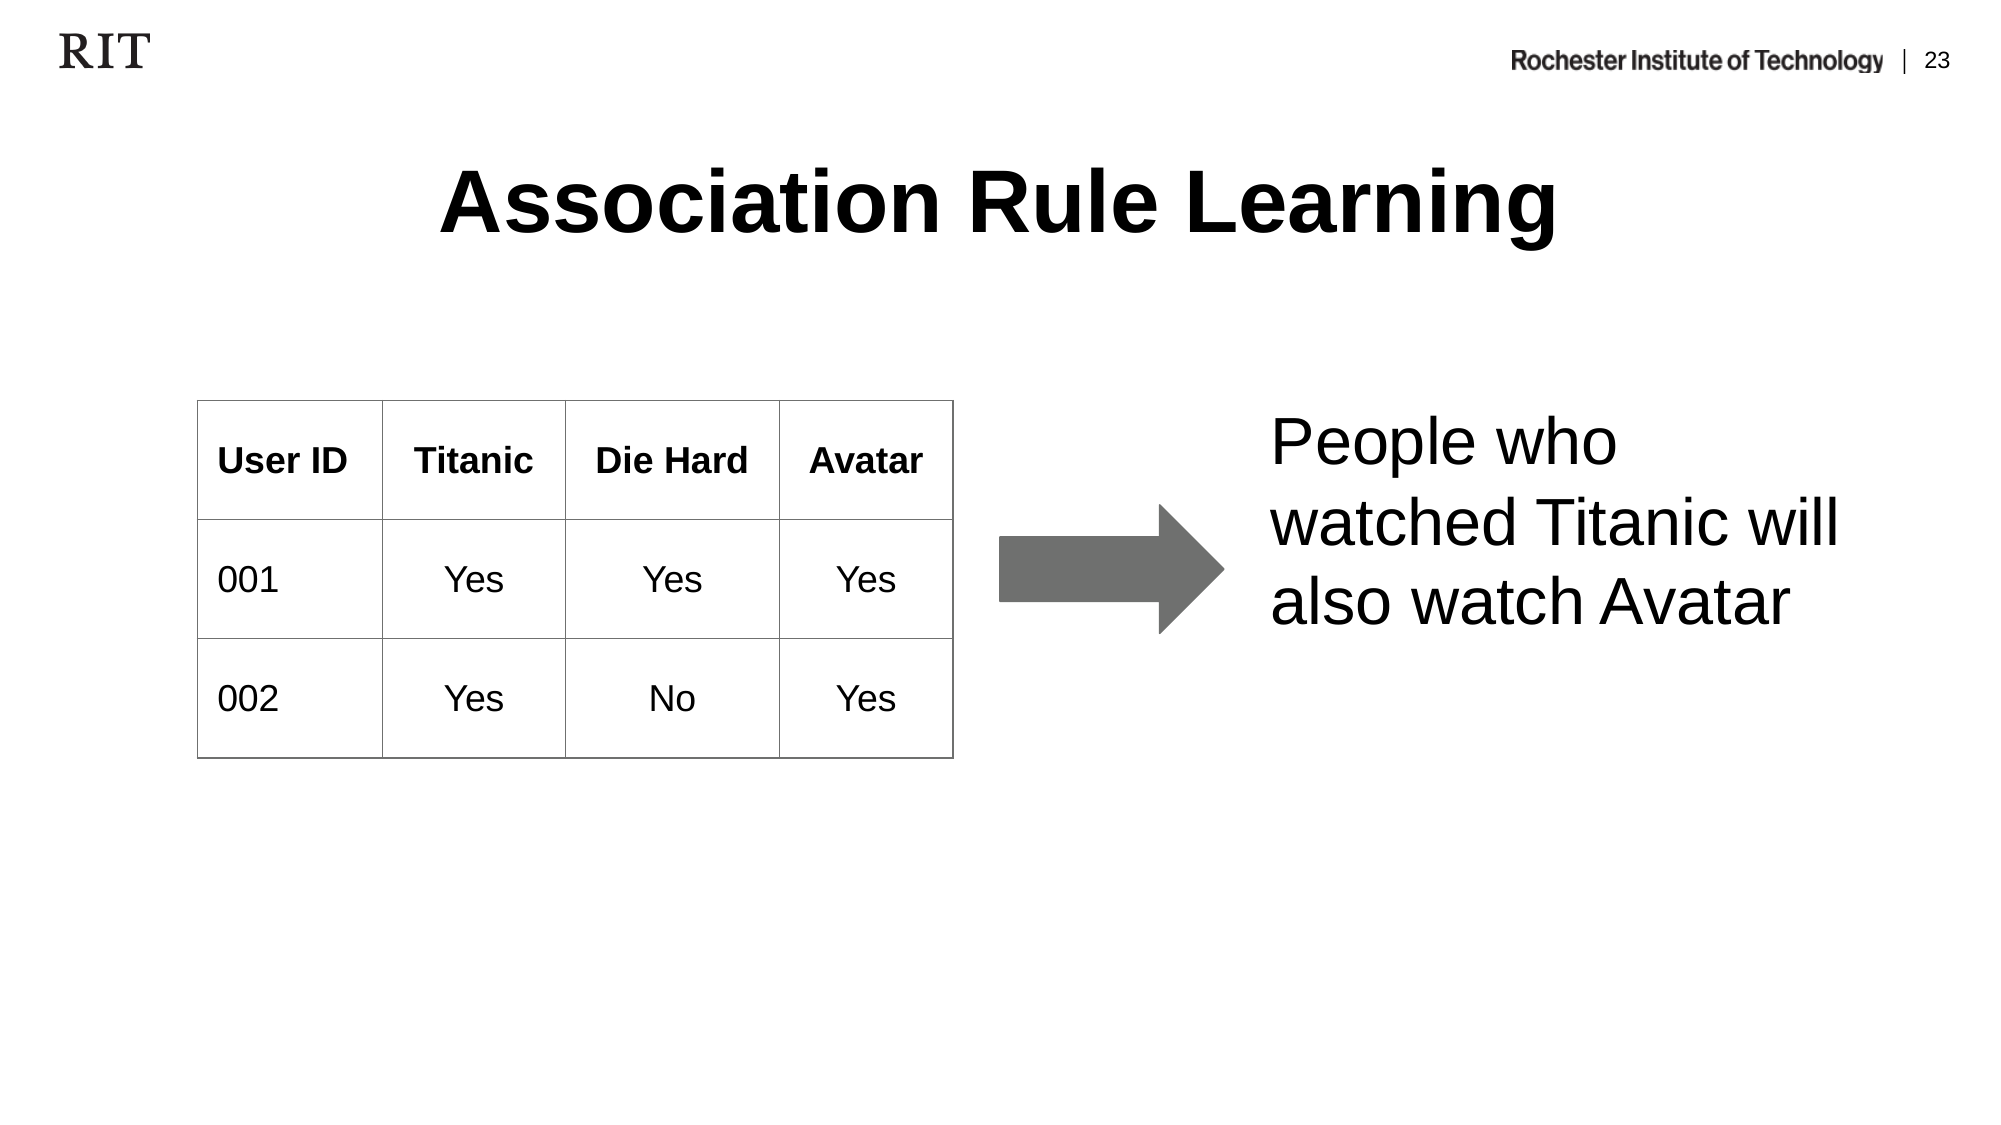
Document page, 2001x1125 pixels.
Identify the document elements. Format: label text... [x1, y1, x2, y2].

text_box People who watched Titanic will also watch Avatar [1250, 378, 1884, 784]
table_cell Yes [566, 520, 779, 638]
text_box [999, 504, 1224, 634]
table_header Avatar [780, 401, 952, 519]
table_cell No [566, 639, 779, 757]
table_cell 001 [198, 520, 382, 638]
table_cell Yes [383, 520, 565, 638]
table_cell Yes [383, 639, 565, 757]
table_header Titanic [383, 401, 565, 519]
table_cell Yes [780, 520, 952, 638]
table_header Die Hard [566, 401, 779, 519]
title Association Rule Learning [99, 109, 1900, 285]
table_cell 002 [198, 639, 382, 757]
table_cell Yes [780, 639, 952, 757]
table_header User ID [198, 401, 382, 519]
